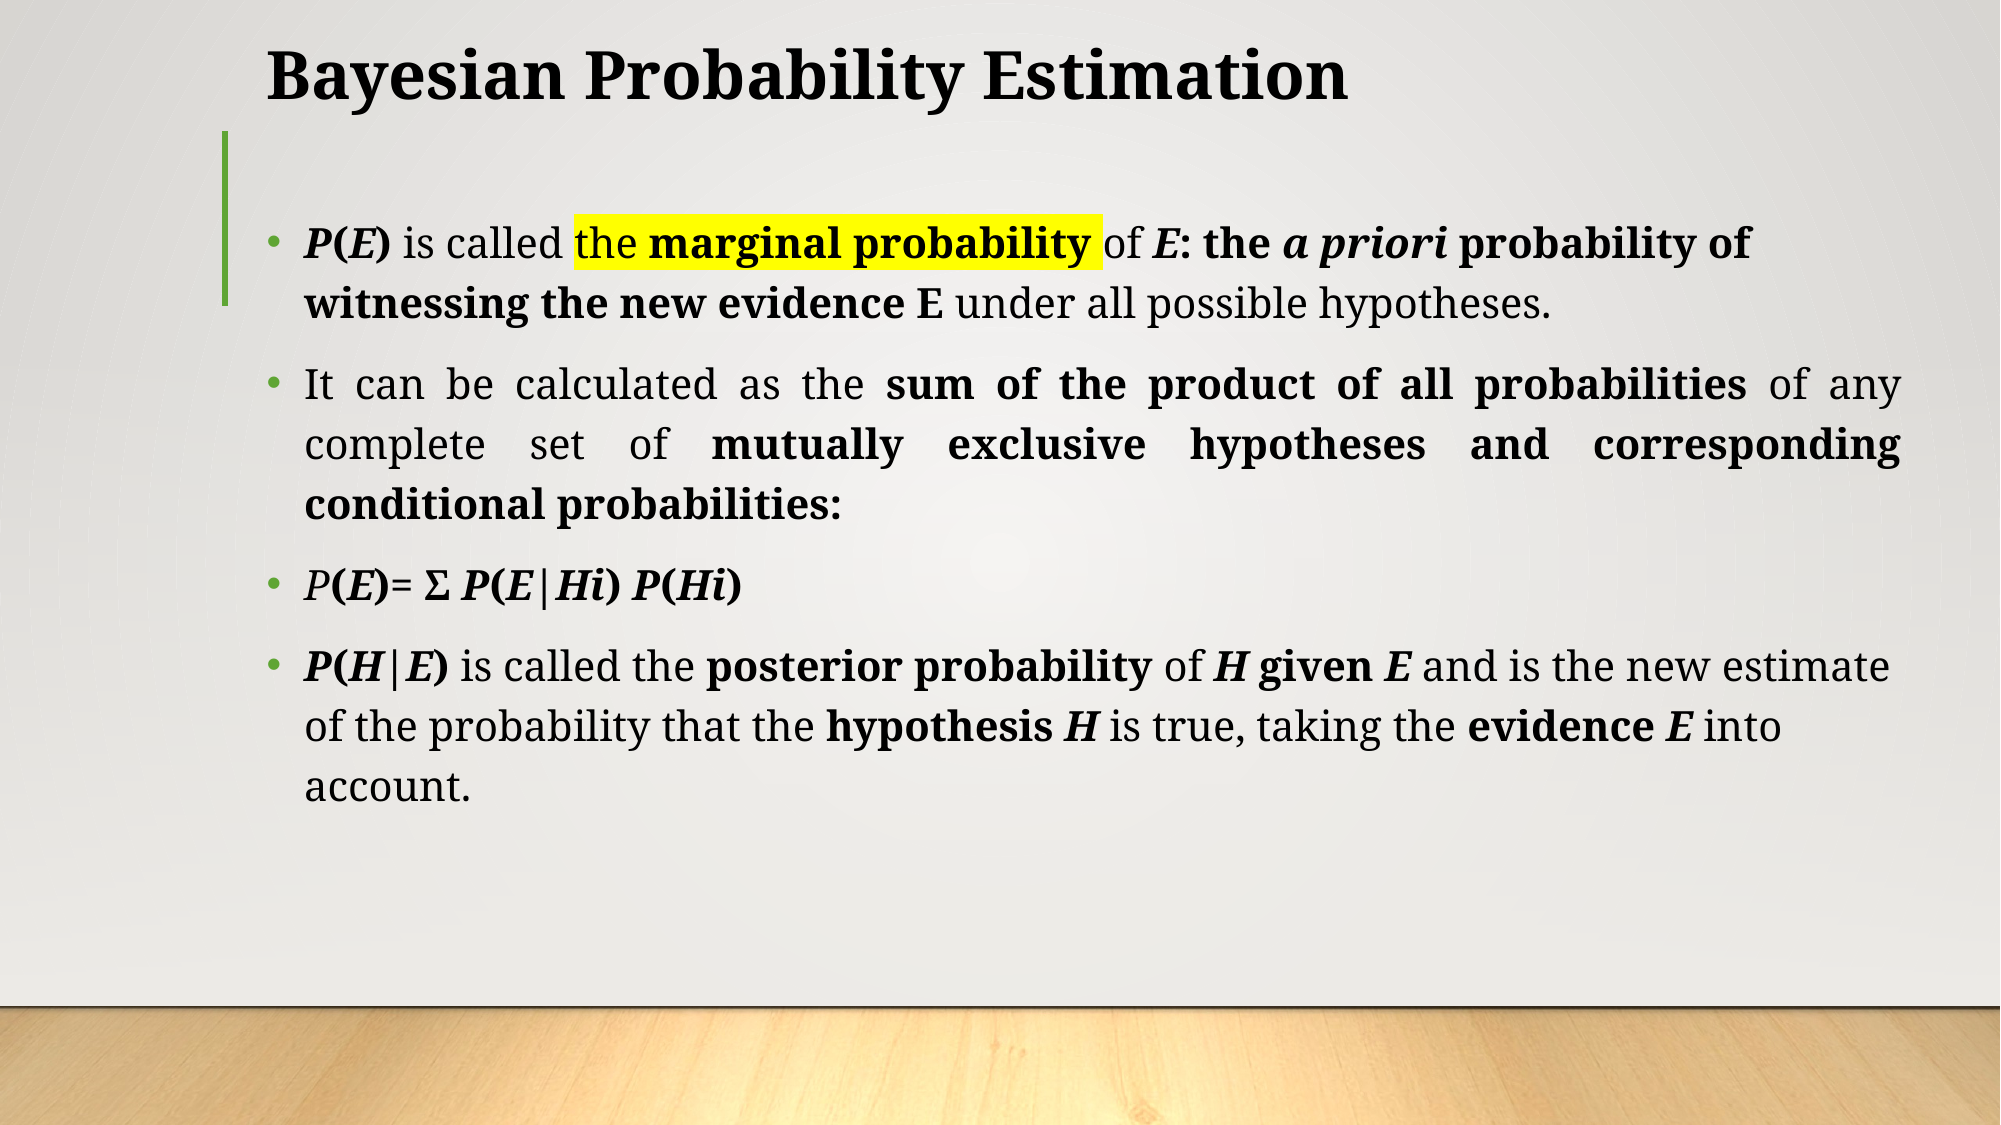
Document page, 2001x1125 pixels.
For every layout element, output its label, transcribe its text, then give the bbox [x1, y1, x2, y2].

title Bayesian Probability Estimation [251, 28, 1814, 198]
picture [0, 1006, 2000, 1125]
list P(E) is called the marginal probability of E: the a priori probability of witnessing the new evidence E under all possible hypotheses. It can be calculated as the sum of the product of all probabilities of any complete set of mutually exclusive hypotheses and corresponding conditional probabilities: P(E)= Σ P(E|Hi) P(Hi) P(H|E) is called the posterior probability of H given E and is the new estimate of the probability that the hypothesis H is true, taking the evidence E into account. [251, 198, 1917, 939]
